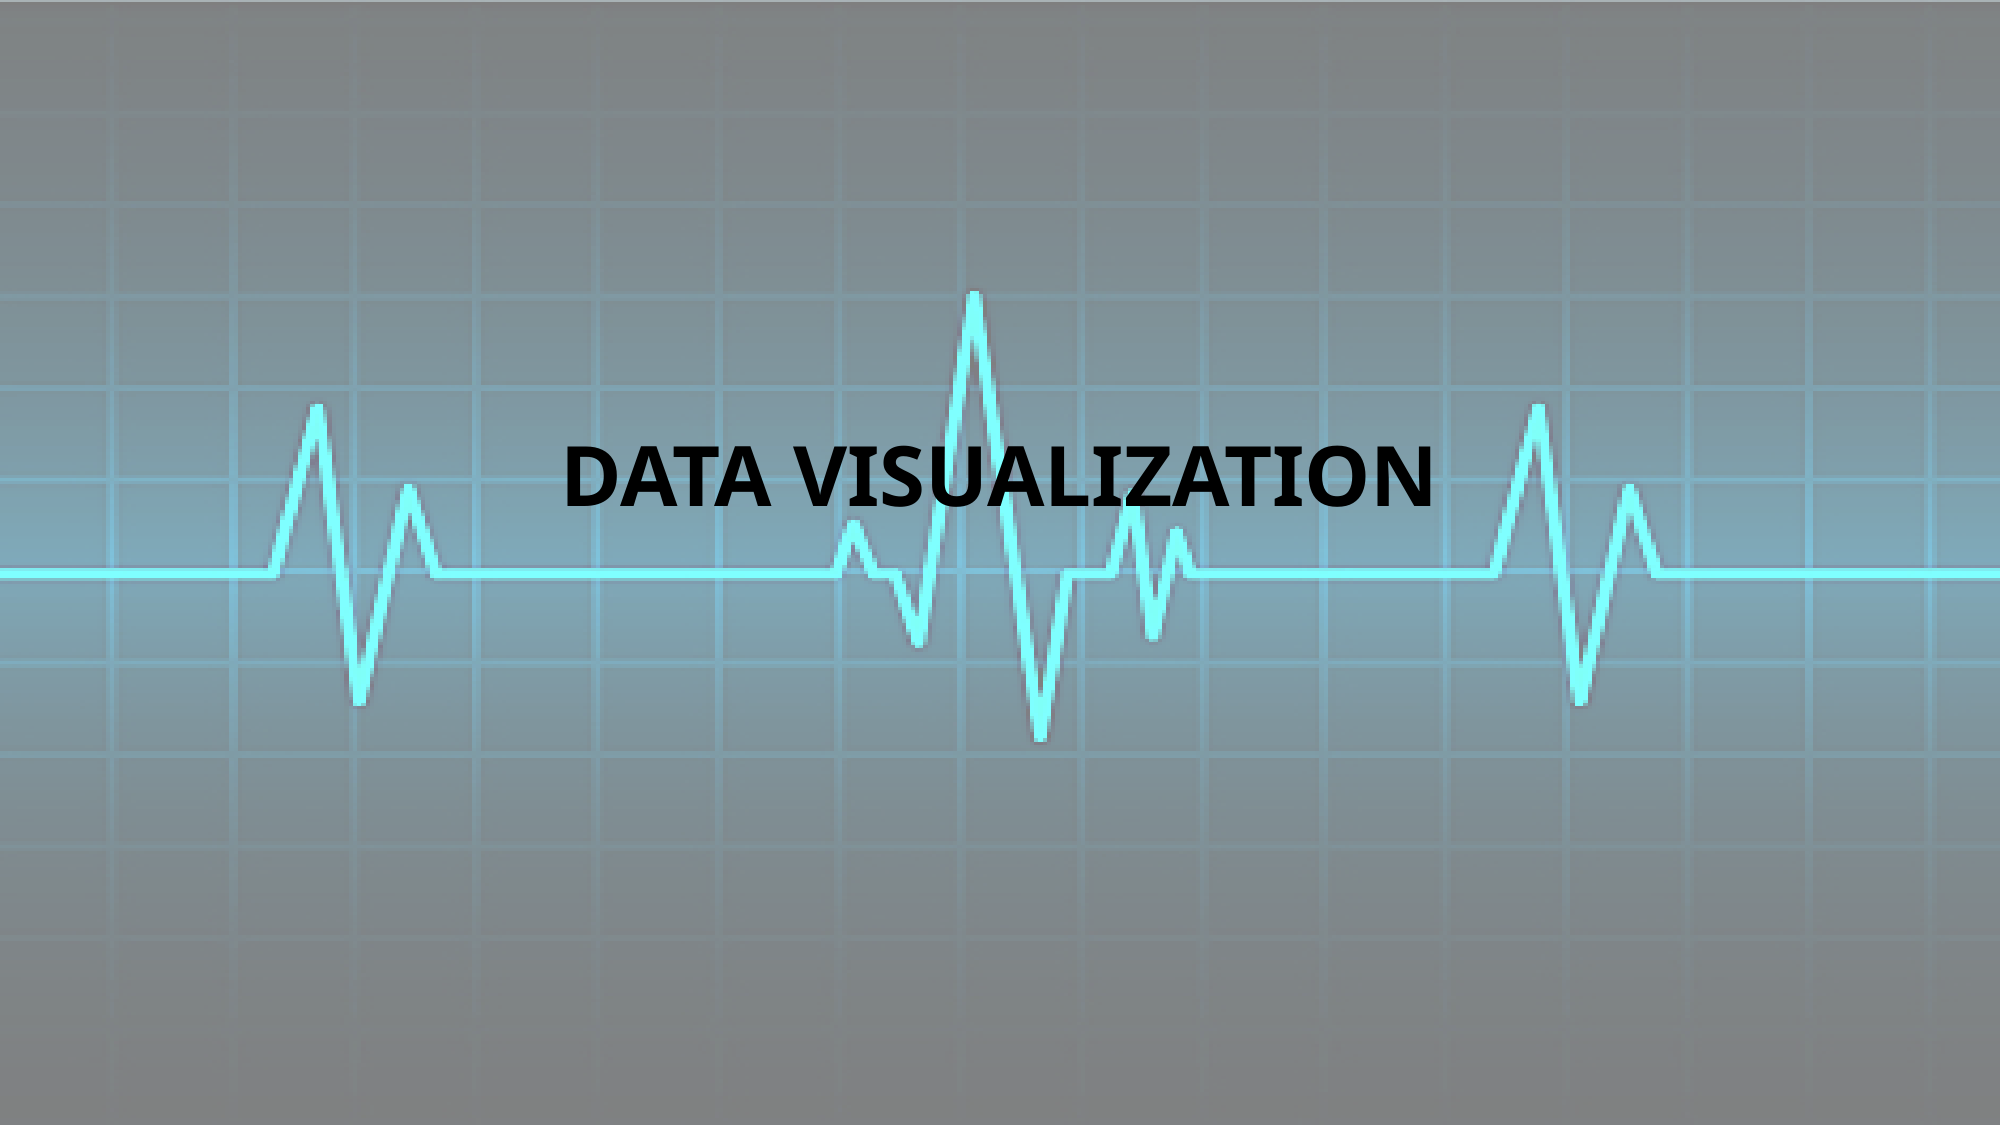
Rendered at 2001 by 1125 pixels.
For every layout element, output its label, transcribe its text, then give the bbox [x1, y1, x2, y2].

title DATA VISUALIZATION [174, 306, 1825, 653]
